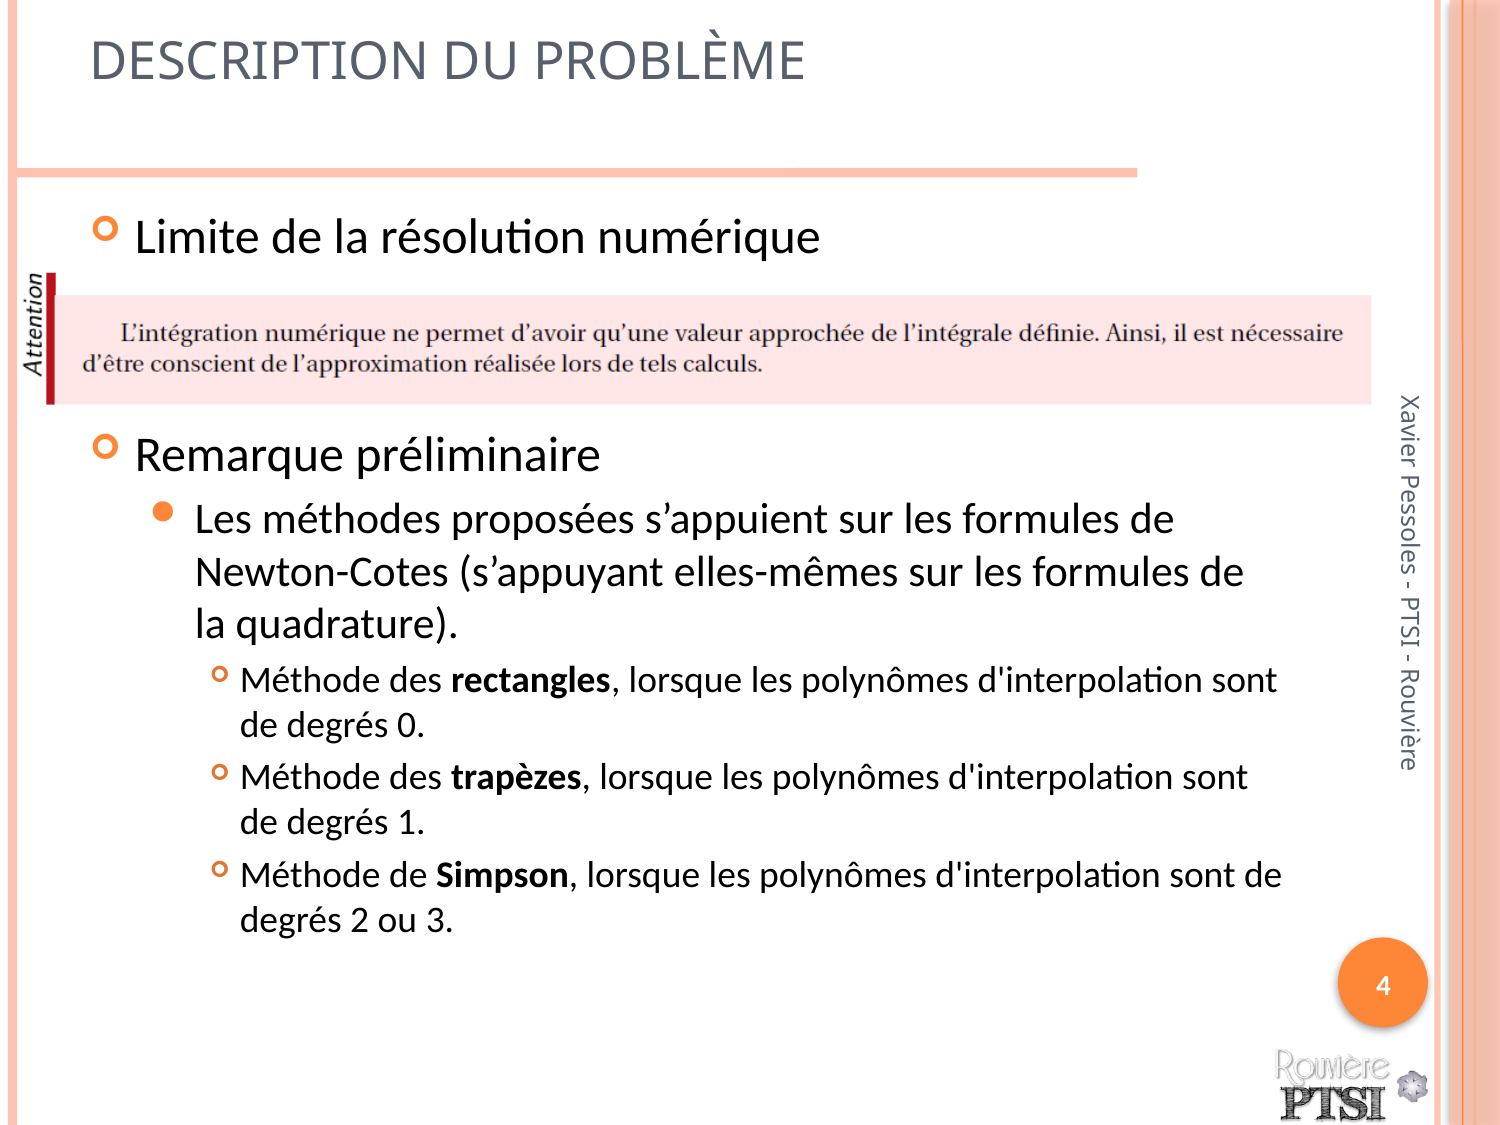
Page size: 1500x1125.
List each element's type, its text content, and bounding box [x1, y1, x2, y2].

picture [17, 266, 1383, 421]
picture [1274, 1048, 1428, 1125]
list Limite de la résolution numérique Remarque préliminaire Les méthodes proposées s’appuient sur les formules de Newton-Cotes (s’appuyant elles-mêmes sur les formules de la quadrature). Méthode des rectangles, lorsque les polynômes d'interpolation sont de degrés 0. Méthode des trapèzes, lorsque les polynômes d'interpolation sont de degrés 1. Méthode de Simpson, lorsque les polynômes d'interpolation sont de degrés 2 ou 3. [75, 196, 1300, 264]
slide_number 4 [1333, 940, 1434, 1027]
footer Xavier Pessoles - PTSI - Rouvière [1379, 380, 1440, 906]
list Limite de la résolution numérique Remarque préliminaire Les méthodes proposées s’appuient sur les formules de Newton-Cotes (s’appuyant elles-mêmes sur les formules de la quadrature). Méthode des rectangles, lorsque les polynômes d'interpolation sont de degrés 0. Méthode des trapèzes, lorsque les polynômes d'interpolation sont de degrés 1. Méthode de Simpson, lorsque les polynômes d'interpolation sont de degrés 2 ou 3. [75, 429, 1300, 1062]
title Description du problème [75, 19, 1300, 161]
